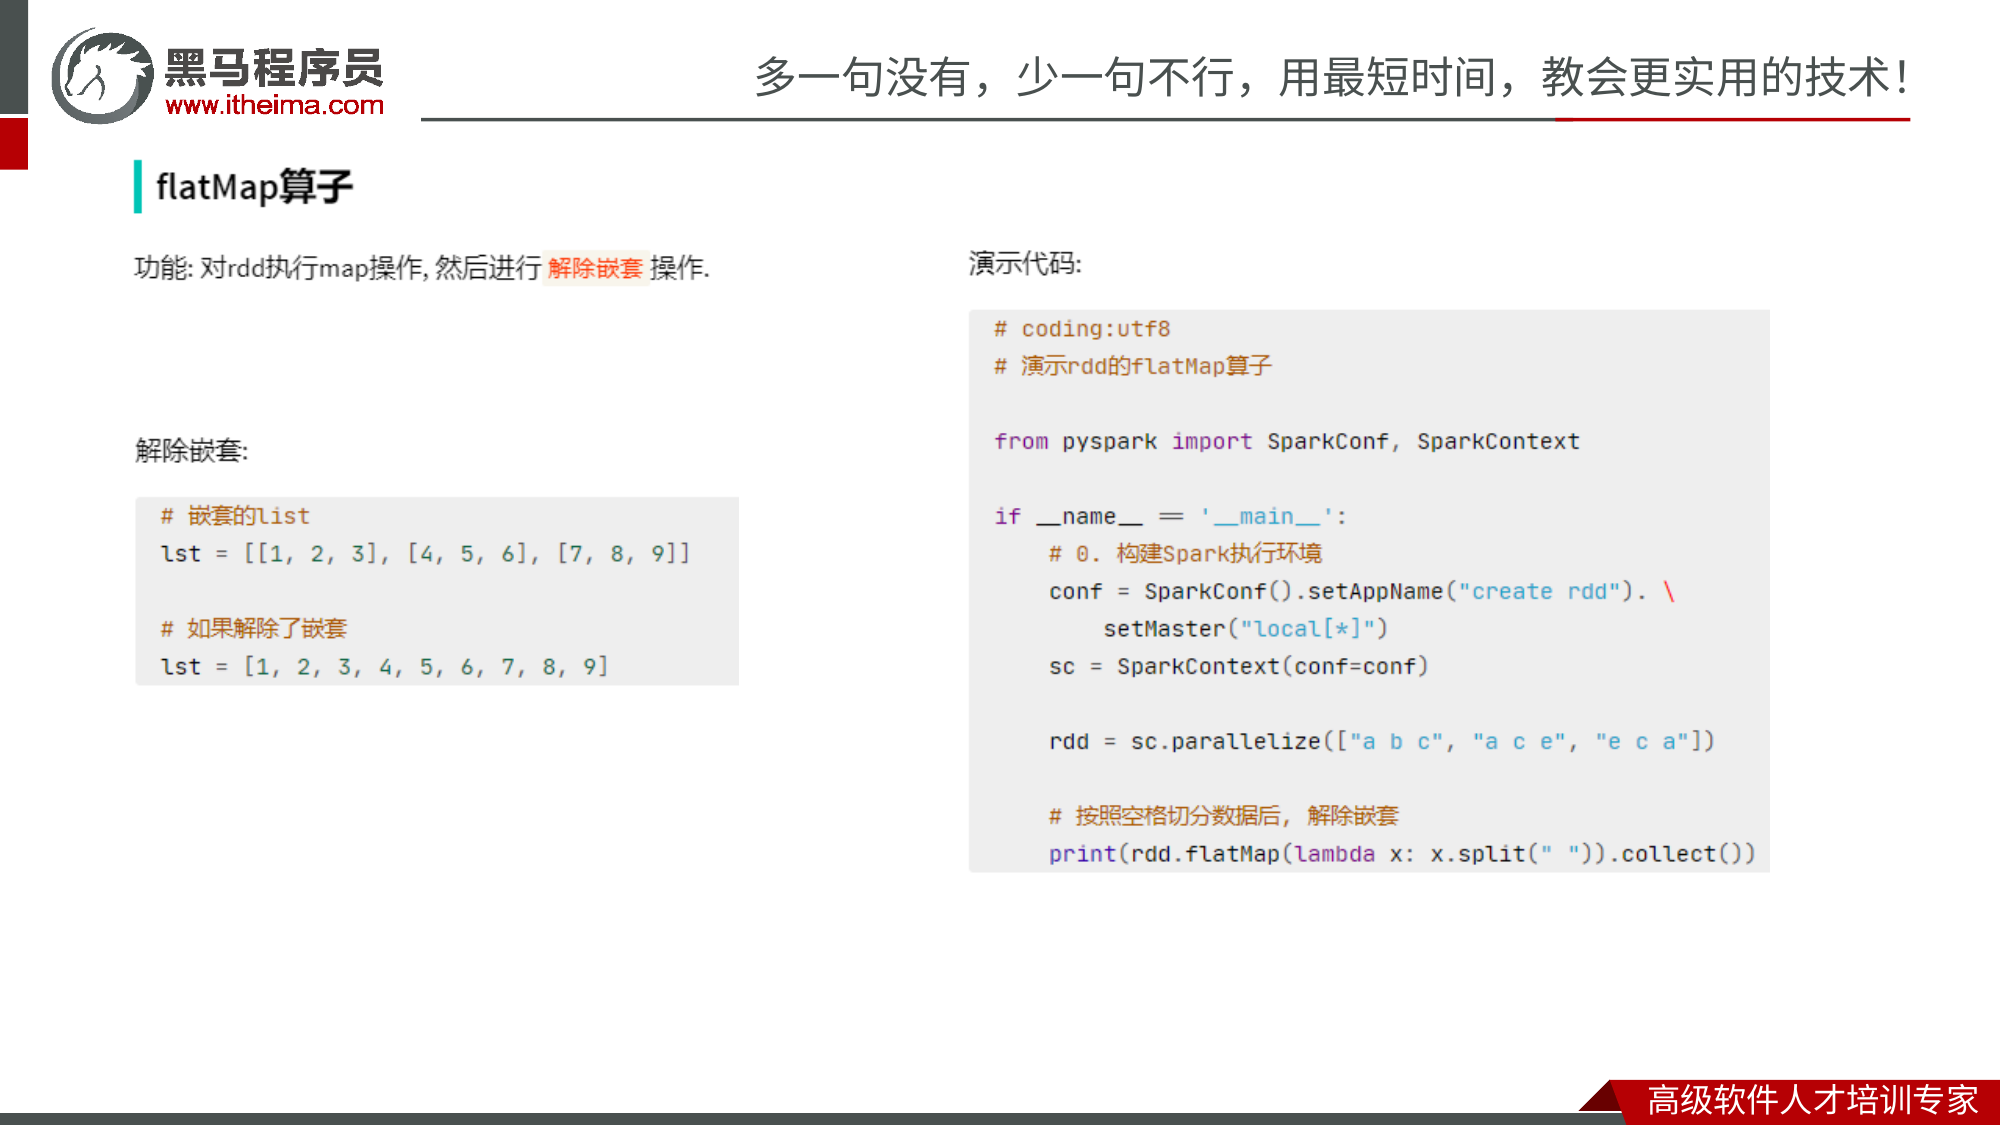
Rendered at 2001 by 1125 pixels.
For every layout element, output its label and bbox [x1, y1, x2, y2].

picture [127, 433, 740, 692]
picture [127, 153, 359, 218]
picture [127, 231, 749, 288]
picture [50, 26, 384, 125]
picture [962, 245, 1770, 880]
